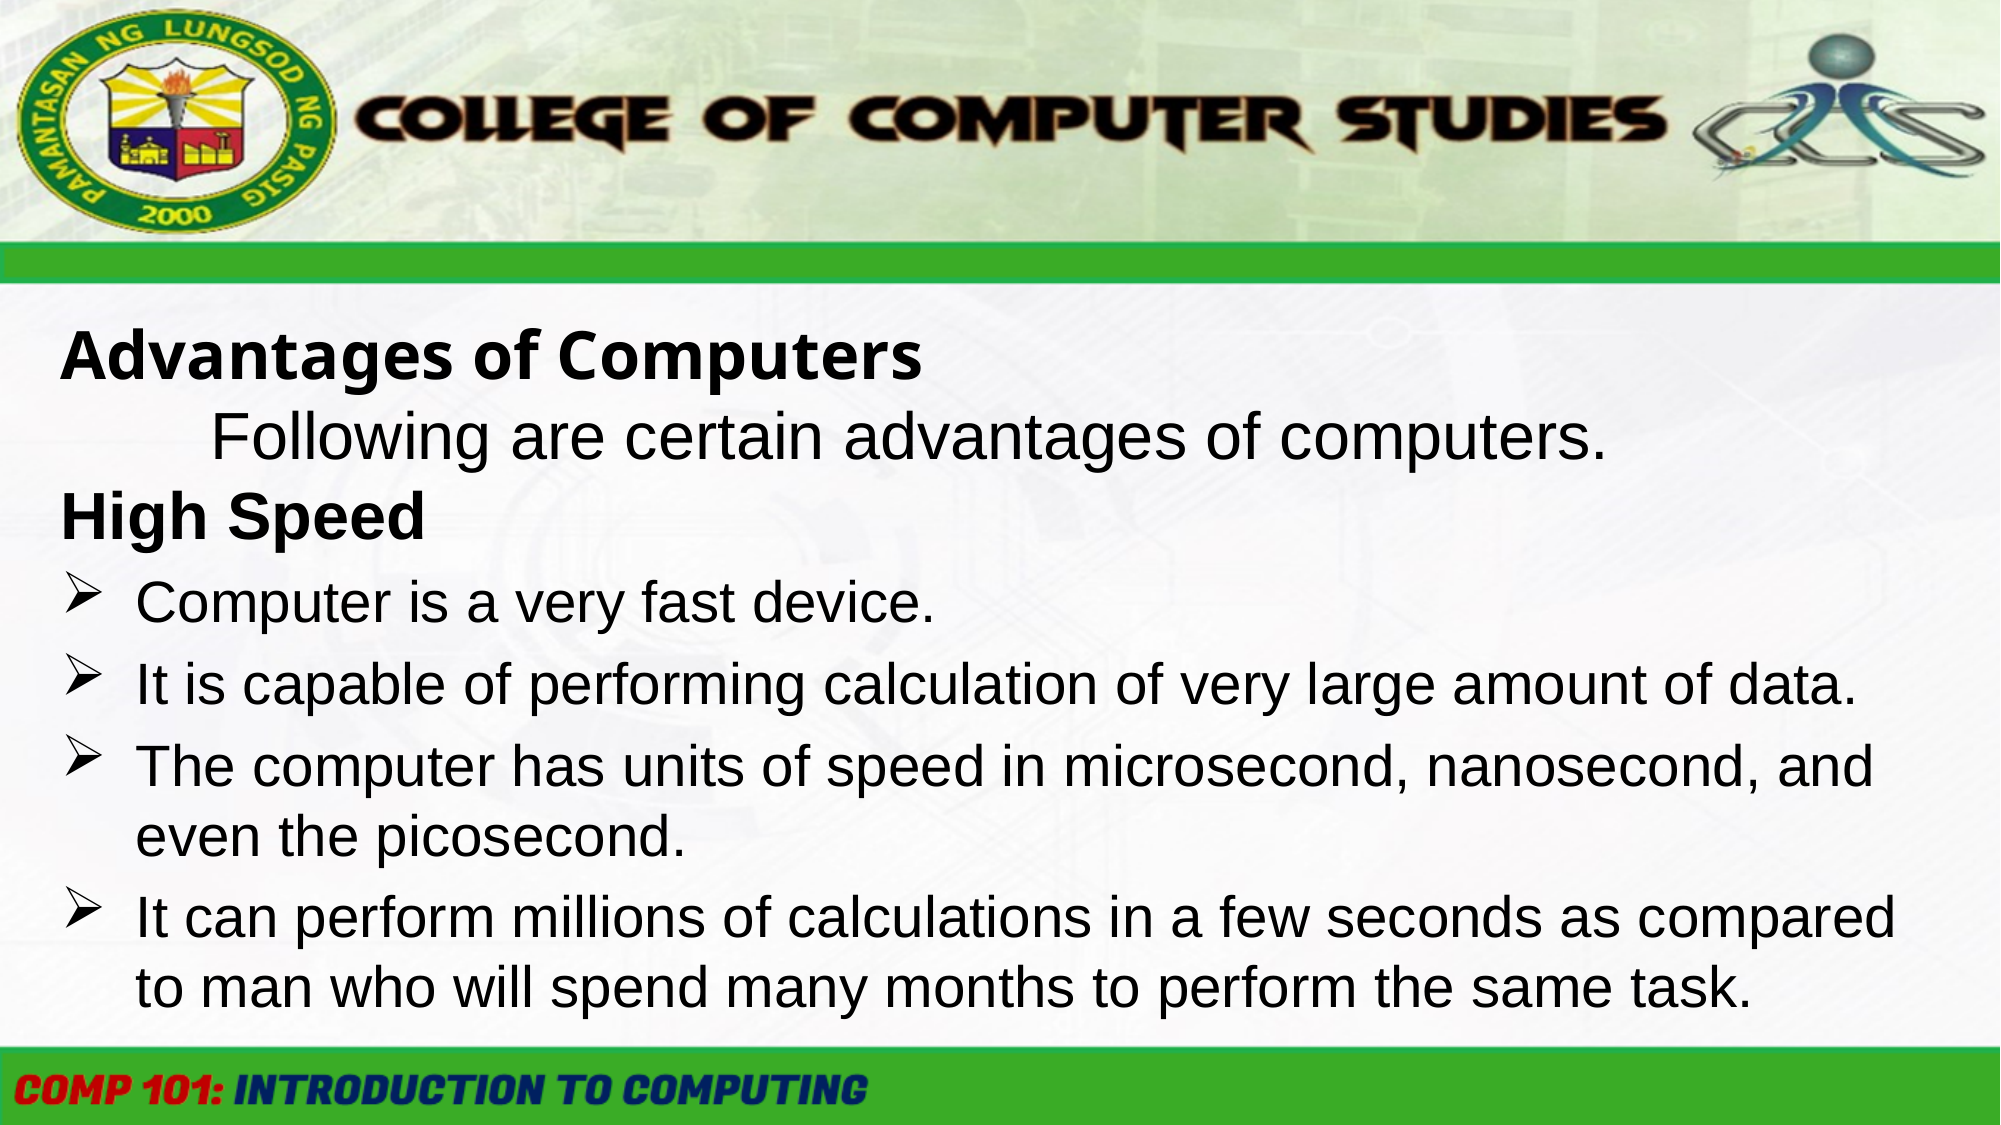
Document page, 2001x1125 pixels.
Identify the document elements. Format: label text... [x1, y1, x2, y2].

text_box Advantages of Computers Following are certain advantages of computers. High Speed Computer is a very fast device. It is capable of performing calculation of very large amount of data. The computer has units of speed in microsecond, nanosecond, and even the picosecond. It can perform millions of calculations in a few seconds as compared to man who will spend many months to perform the same task. [45, 305, 1974, 998]
picture [0, 0, 2000, 1125]
